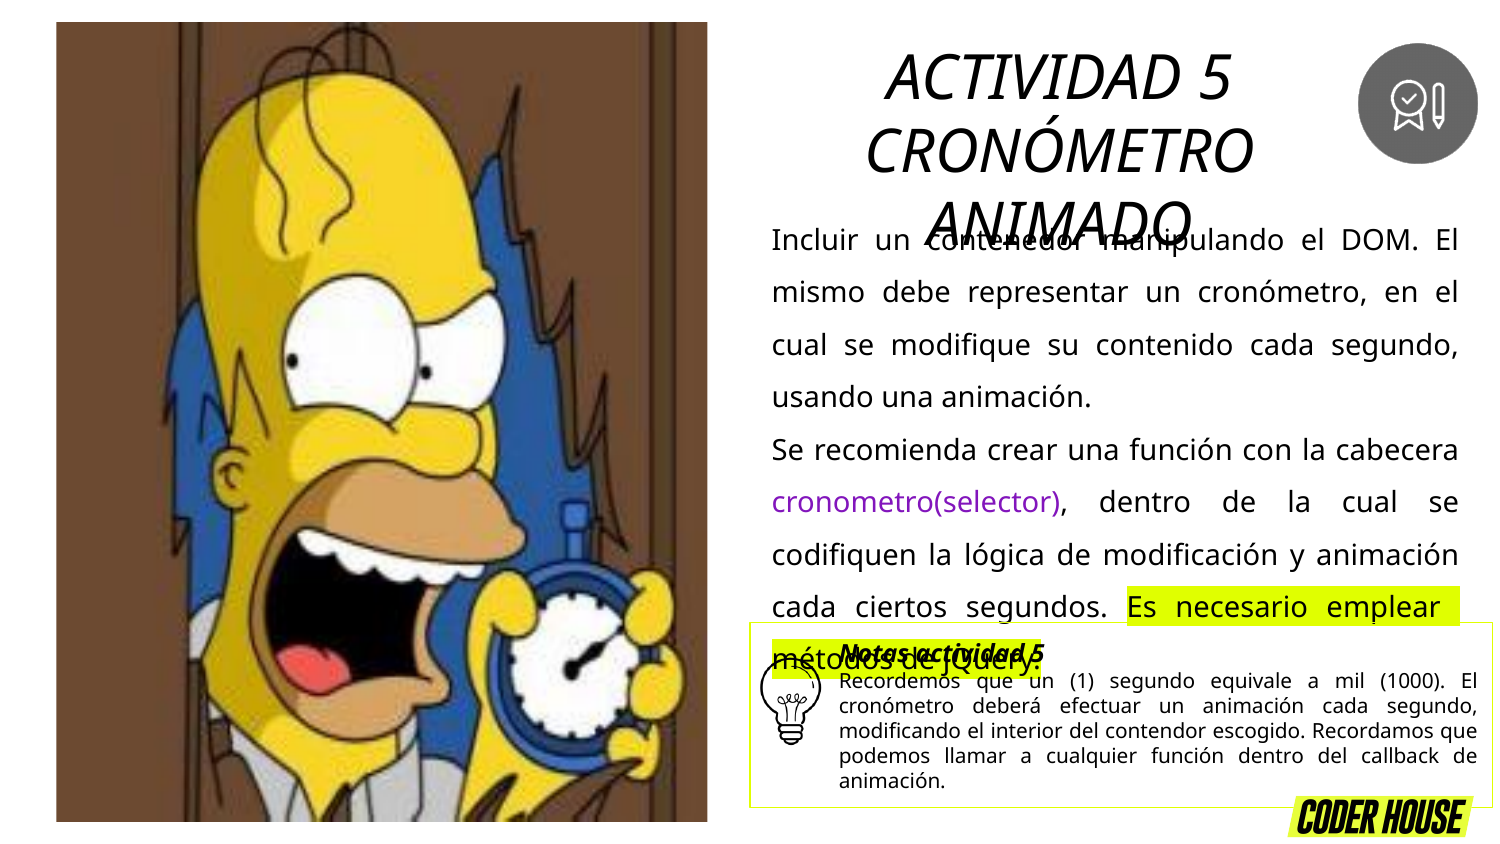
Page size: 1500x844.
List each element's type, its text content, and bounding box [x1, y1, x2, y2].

text_box Incluir un contenedor manipulando el DOM. El mismo debe representar un cronómetro, en el cual se modifique su contenido cada segundo, usando una animación. Se recomienda crear una función con la cabecera cronometro(selector), dentro de la cual se codifiquen la lógica de modificación y animación cada ciertos segundos. Es necesario emplear métodos de jQuery. [756, 188, 1475, 545]
picture [1283, 789, 1479, 844]
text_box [749, 622, 1493, 785]
picture [1358, 43, 1479, 164]
picture [56, 22, 708, 822]
text_box ACTIVIDAD 5 CRONÓMETRO ANIMADO [749, 22, 1371, 185]
